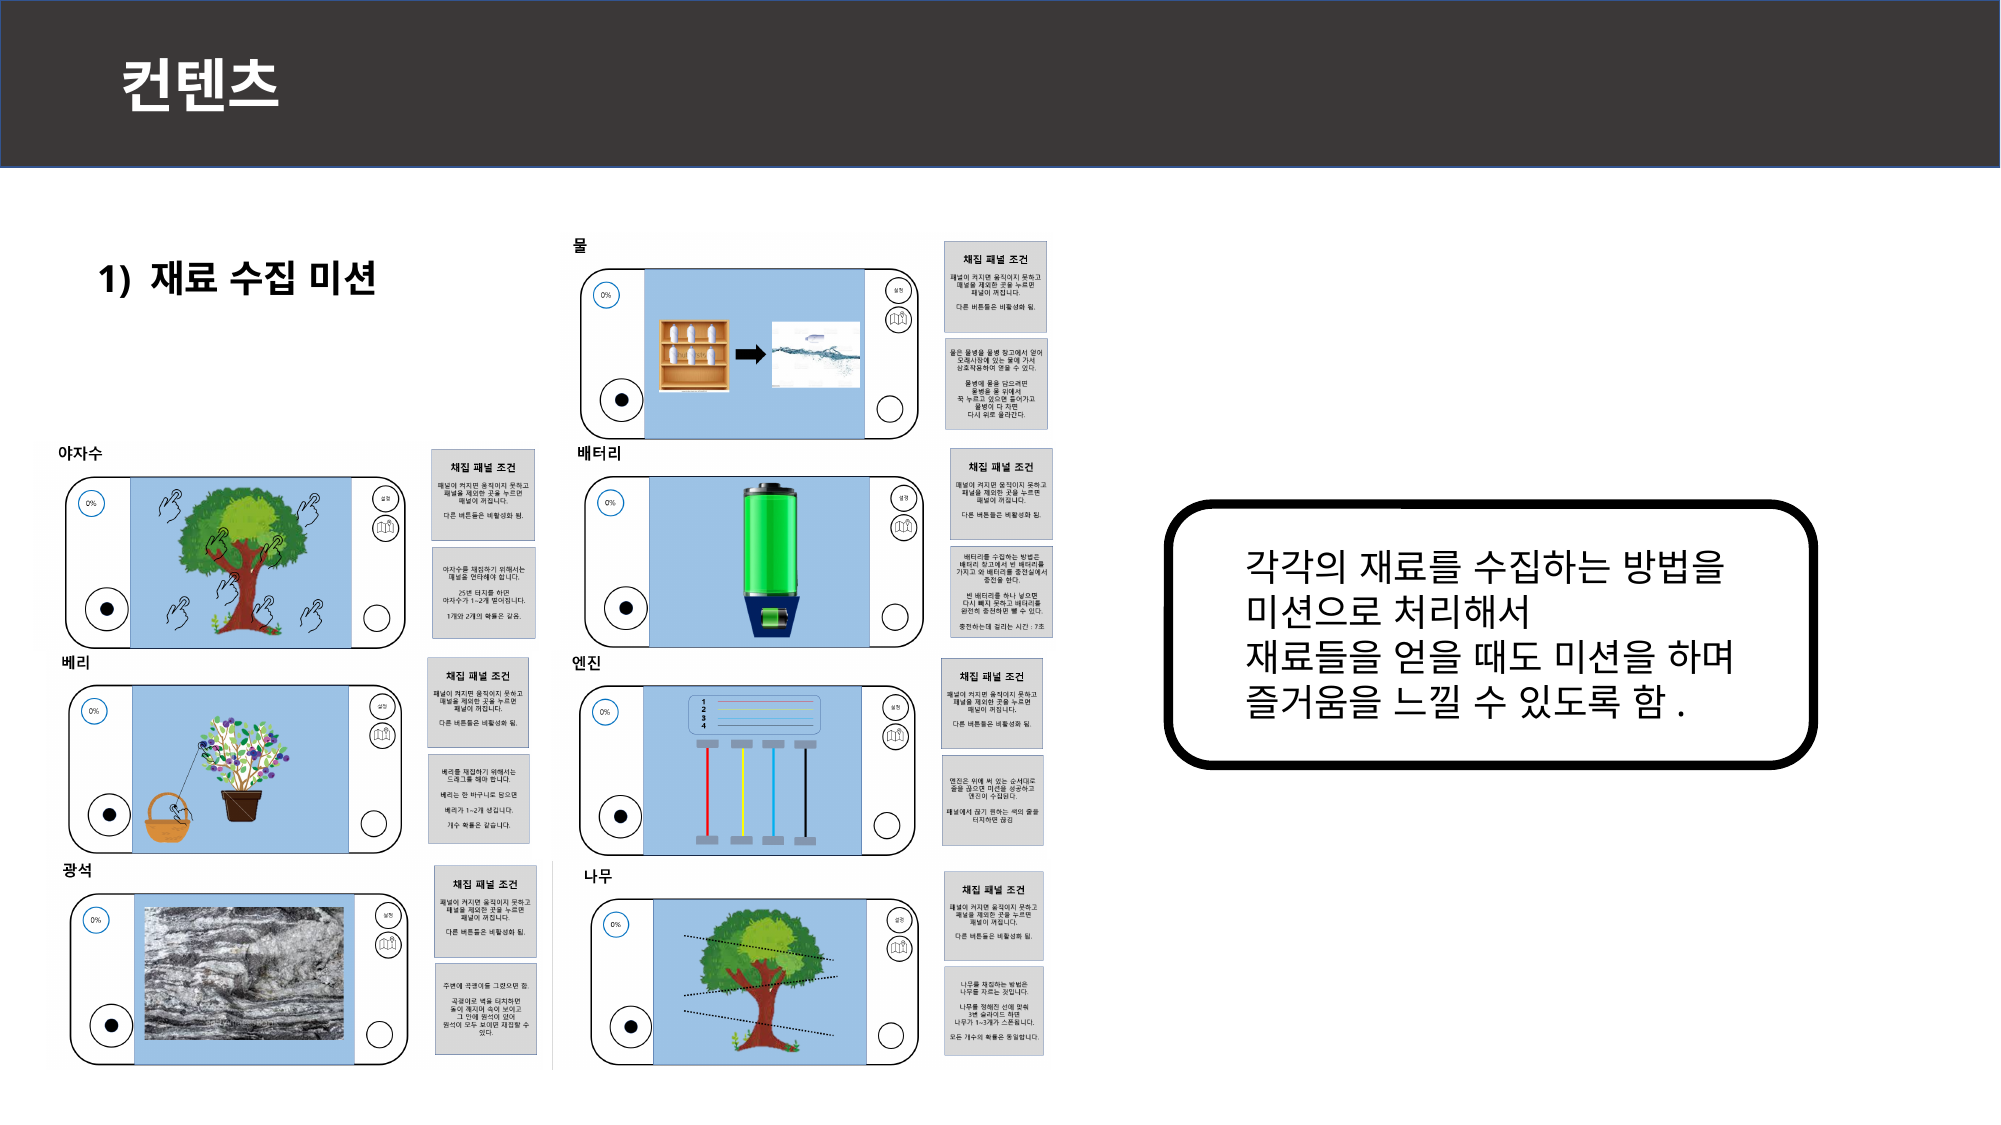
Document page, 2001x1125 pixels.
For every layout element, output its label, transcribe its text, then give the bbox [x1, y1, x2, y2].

picture [33, 441, 543, 1070]
picture [551, 232, 1056, 1070]
text_box 1) 재료 수집 미션 [82, 247, 393, 307]
text_box 컨텐츠 [106, 41, 1203, 127]
text_box [1167, 503, 1815, 767]
text_box 각각의 재료를 수집하는 방법을 미션으로 처리해서 재료들을 얻을 때도 미션을 하며 즐거움을 느낄 수 있도록 함. [1230, 536, 1752, 731]
